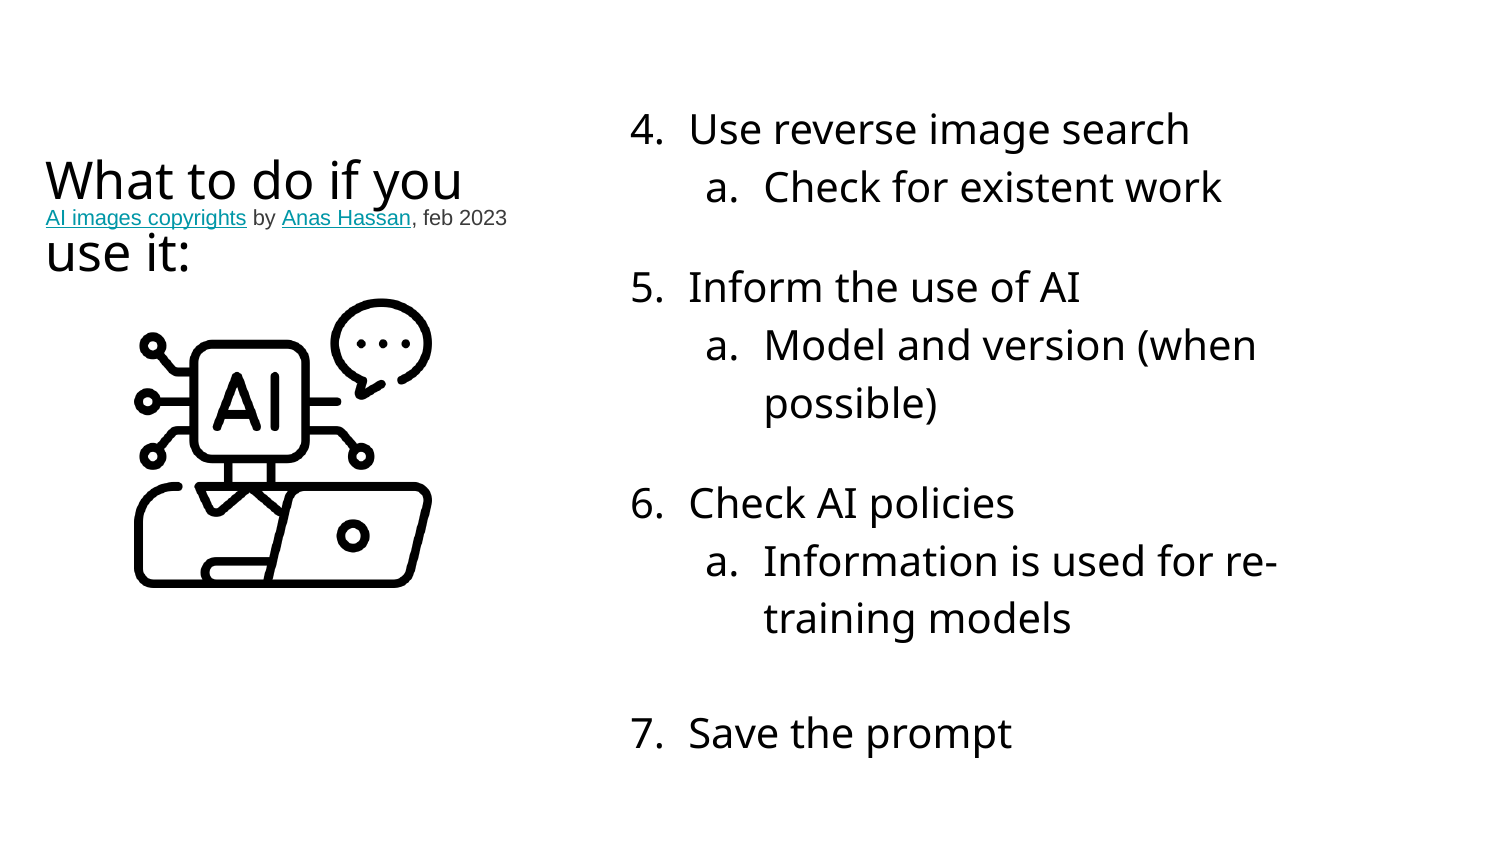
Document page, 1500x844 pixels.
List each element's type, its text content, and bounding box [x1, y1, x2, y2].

text_box AI images copyrights by Anas Hassan, feb 2023 [30, 190, 536, 243]
picture [134, 294, 432, 592]
subtitle What to do if you use it: [30, 122, 536, 190]
subtitle Use reverse image search Check for existent work Inform the use of AI Model and version (when possible) Check AI policies Information is used for re-training models Save the prompt Save the prompt as part of image data [598, 80, 1374, 794]
